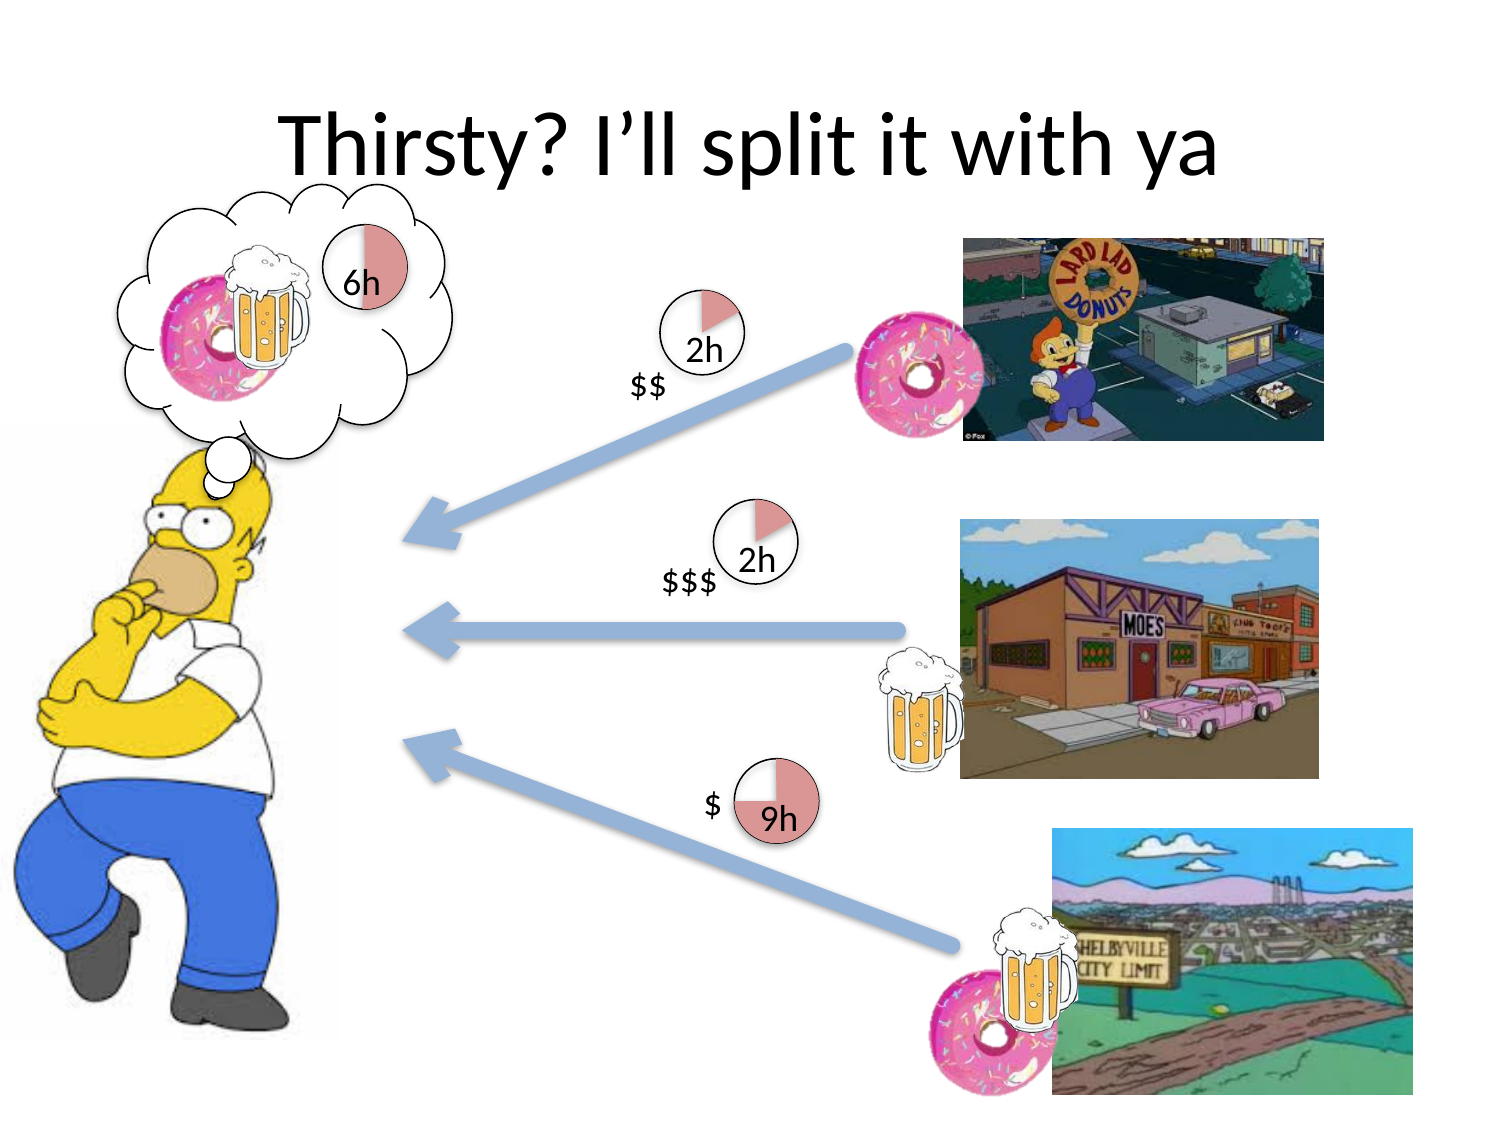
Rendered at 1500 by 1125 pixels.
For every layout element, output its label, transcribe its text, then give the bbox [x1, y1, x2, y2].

text_box $$$ [646, 551, 733, 608]
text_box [659, 290, 745, 376]
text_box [401, 350, 846, 542]
picture [844, 238, 1324, 442]
picture [875, 519, 1320, 779]
picture [919, 828, 1413, 1100]
picture [0, 424, 341, 1040]
text_box [116, 275, 144, 406]
picture [149, 242, 314, 405]
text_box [401, 739, 953, 946]
title Thirsty? I’ll split it with ya [75, 45, 1425, 233]
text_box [734, 758, 820, 844]
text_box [322, 224, 408, 310]
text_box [713, 499, 799, 585]
text_box [146, 183, 453, 426]
